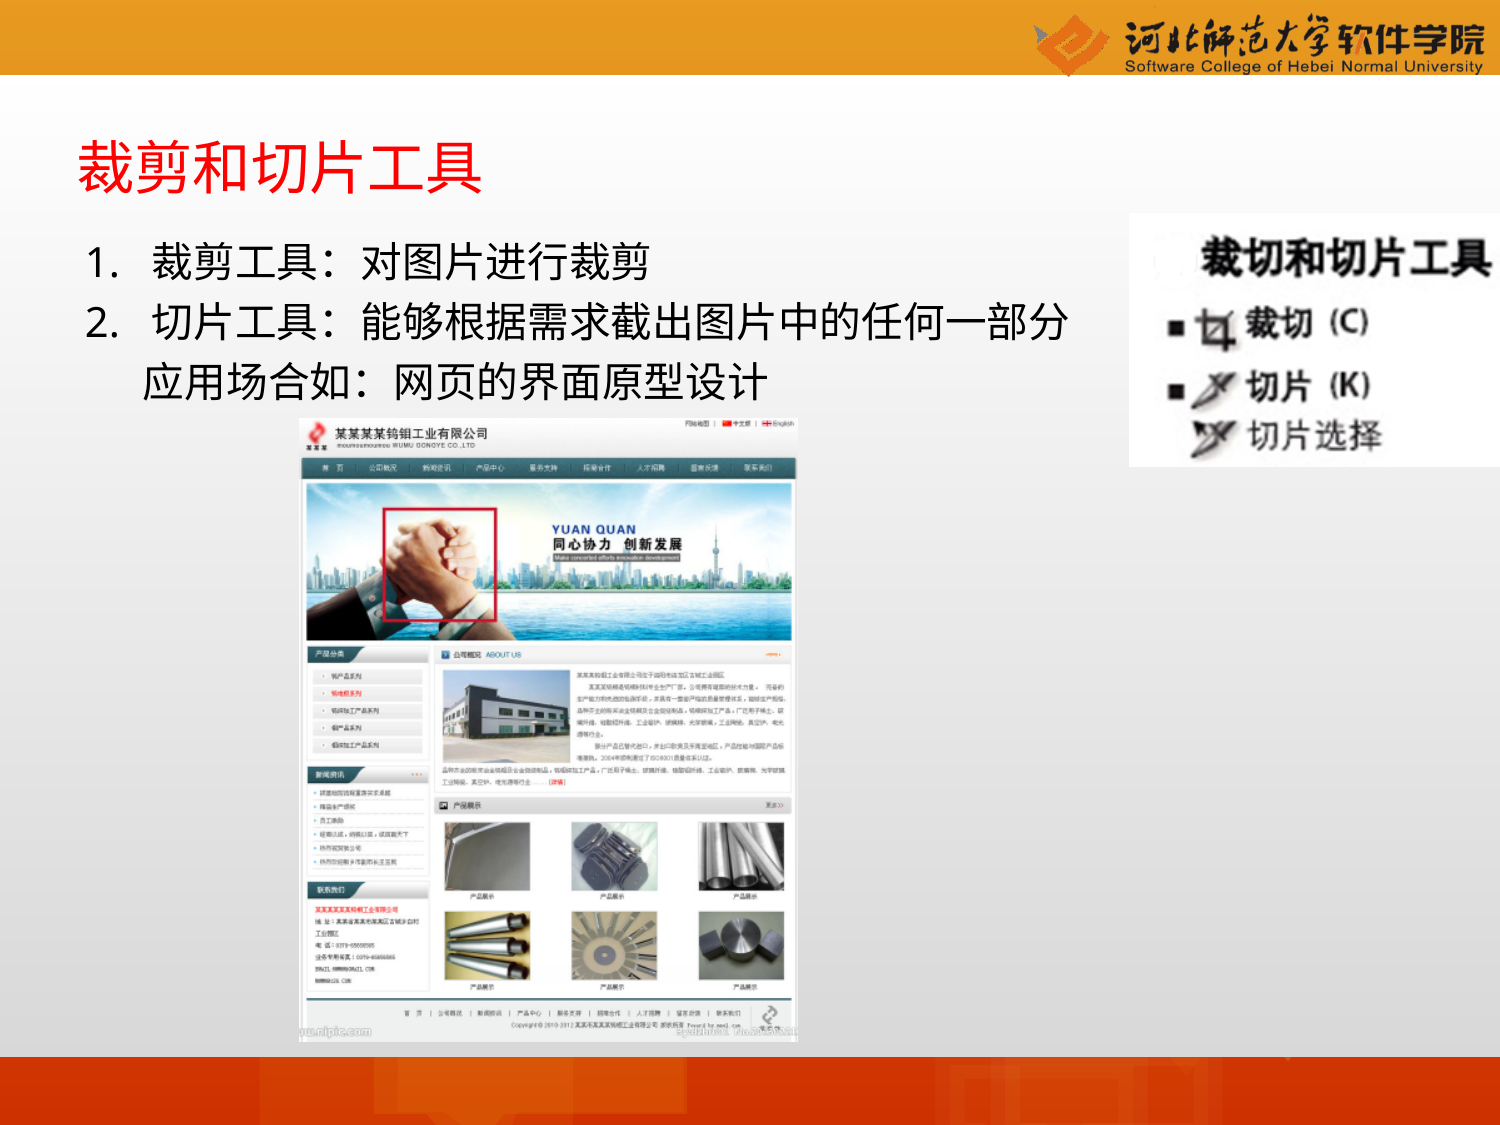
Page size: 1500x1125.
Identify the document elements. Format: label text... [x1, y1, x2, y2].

text_box [0, 75, 1500, 1054]
picture [299, 418, 798, 1042]
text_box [1028, 4, 1500, 79]
text_box 1. 裁剪工具：对图片进行裁剪 2. 切片工具：能够根据需求截出图片中的任何一部分 应用场合如：网页的界面原型设计 [70, 218, 1129, 413]
text_box 裁剪和切片工具 [61, 124, 1440, 209]
picture [1129, 213, 1500, 467]
